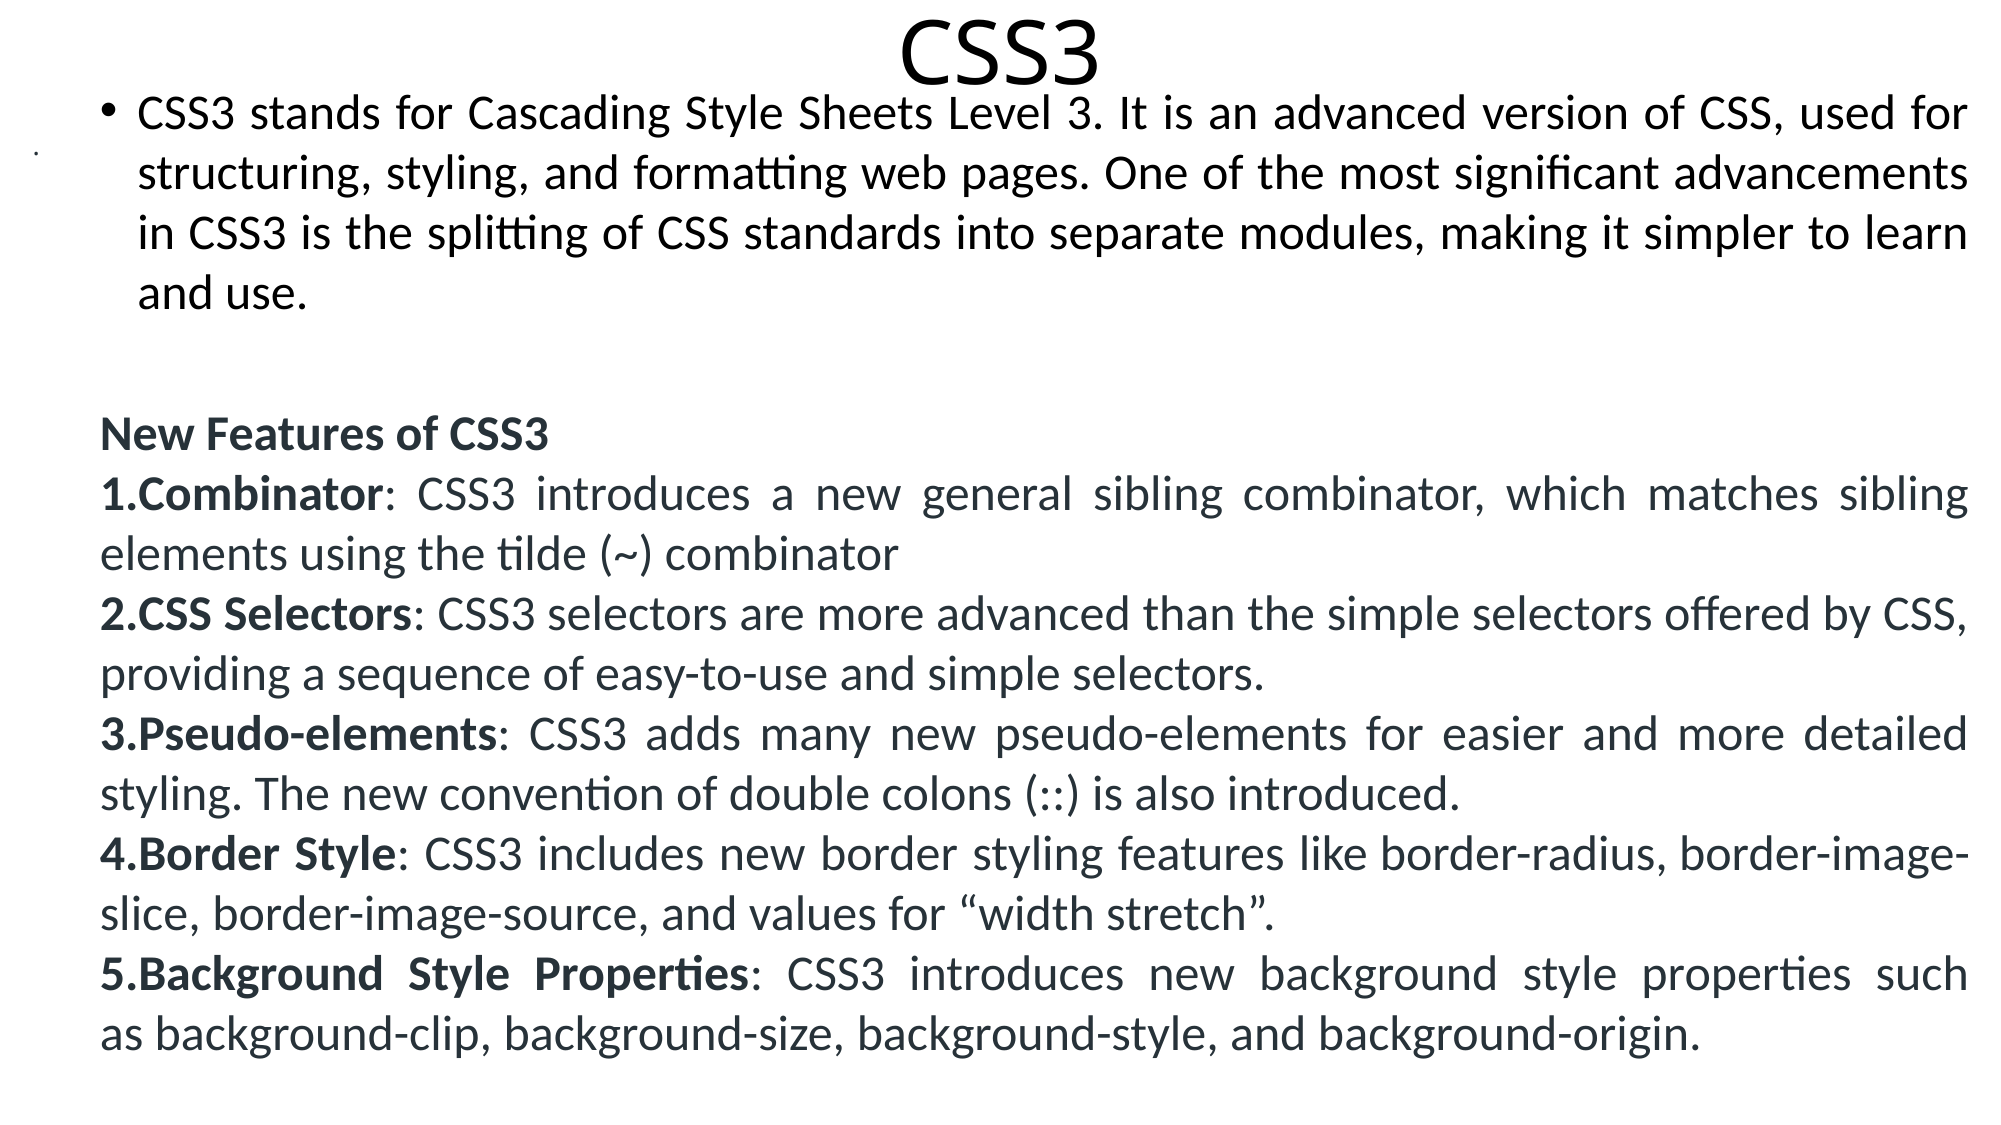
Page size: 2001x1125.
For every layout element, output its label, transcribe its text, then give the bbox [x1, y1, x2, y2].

title CSS3 [137, 0, 1863, 71]
list CSS3 stands for Cascading Style Sheets Level 3. It is an advanced version of CSS, used for structuring, styling, and formatting web pages. One of the most significant advancements in CSS3 is the splitting of CSS standards into separate modules, making it simpler to learn and use. New Features of CSS3 Combinator: CSS3 introduces a new general sibling combinator, which matches sibling elements using the tilde (~) combinator CSS Selectors: CSS3 selectors are more advanced than the simple selectors offered by CSS, providing a sequence of easy-to-use and simple selectors. Pseudo-elements: CSS3 adds many new pseudo-elements for easier and more detailed styling. The new convention of double colons (::) is also introduced. Border Style: CSS3 includes new border styling features like border-radius, border-image-slice, border-image-source, and values for “width stretch”. Background Style Properties: CSS3 introduces new background style properties such as background-clip, background-size, background-style, and background-origin. [84, 71, 1985, 1121]
text_box . [32, 128, 41, 162]
